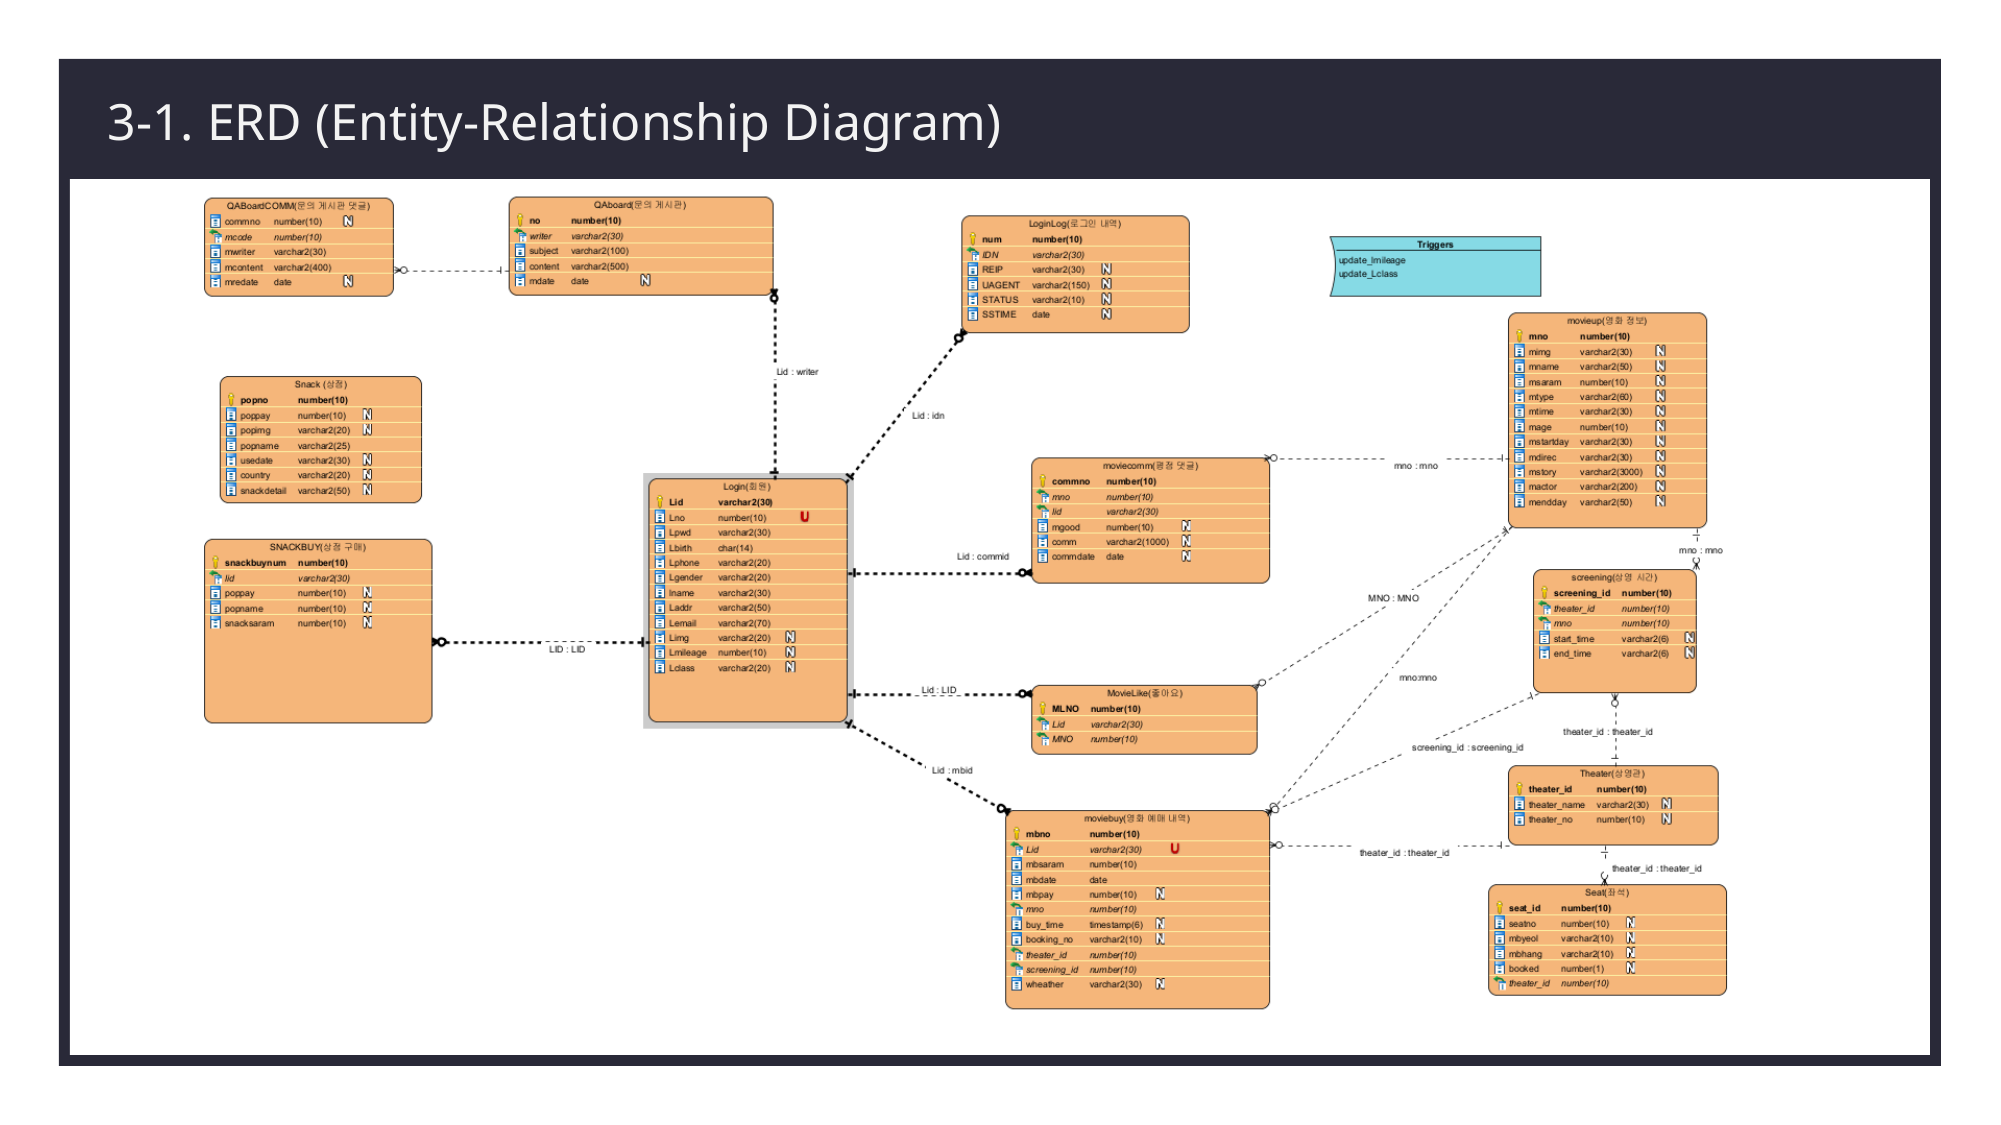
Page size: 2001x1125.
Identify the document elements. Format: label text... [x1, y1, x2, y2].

text_box 3-1. ERD (Entity-Relationship Diagram) [92, 82, 1566, 158]
picture [178, 183, 1822, 1049]
